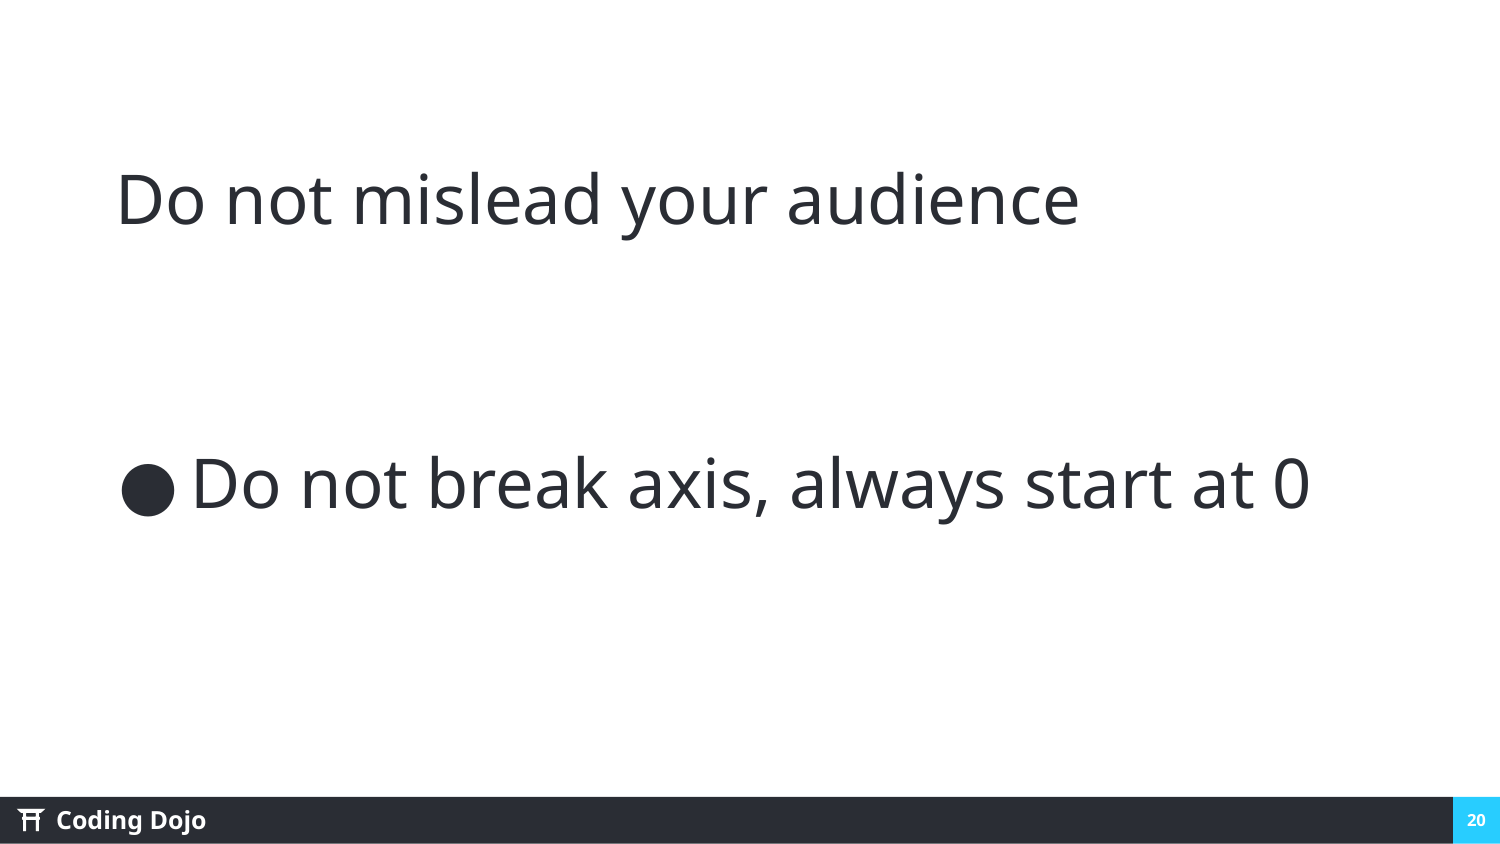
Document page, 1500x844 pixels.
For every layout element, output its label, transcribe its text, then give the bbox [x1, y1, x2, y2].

title Do not mislead your audience [103, 140, 1397, 264]
title Do not break axis, always start at 0 [103, 277, 1397, 696]
picture [15, 804, 47, 836]
